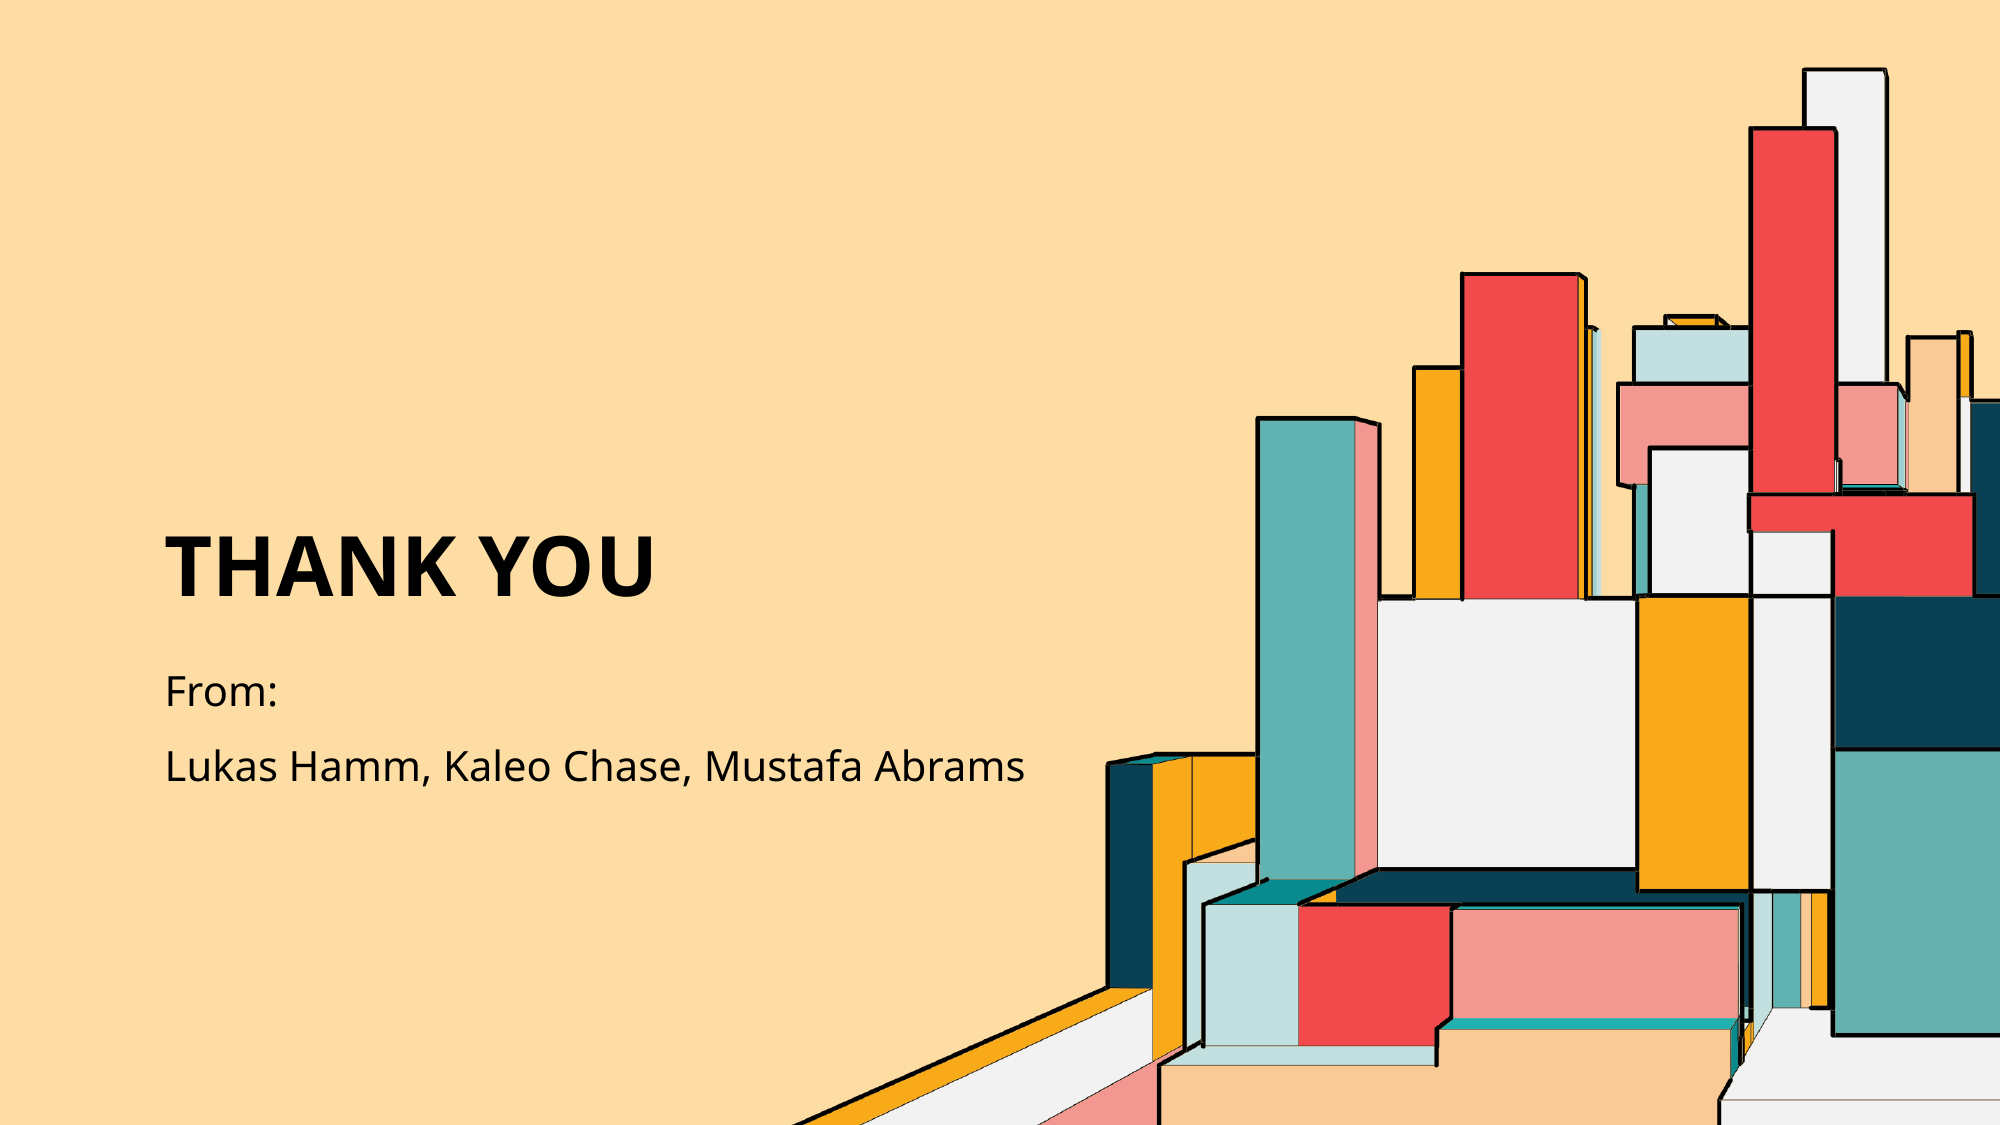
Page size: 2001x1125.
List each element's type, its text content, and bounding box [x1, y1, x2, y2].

list From: Lukas Hamm, Kaleo Chase, Mustafa Abrams [149, 657, 1100, 1043]
title Thank you [149, 82, 1097, 622]
picture [734, 66, 2000, 1125]
